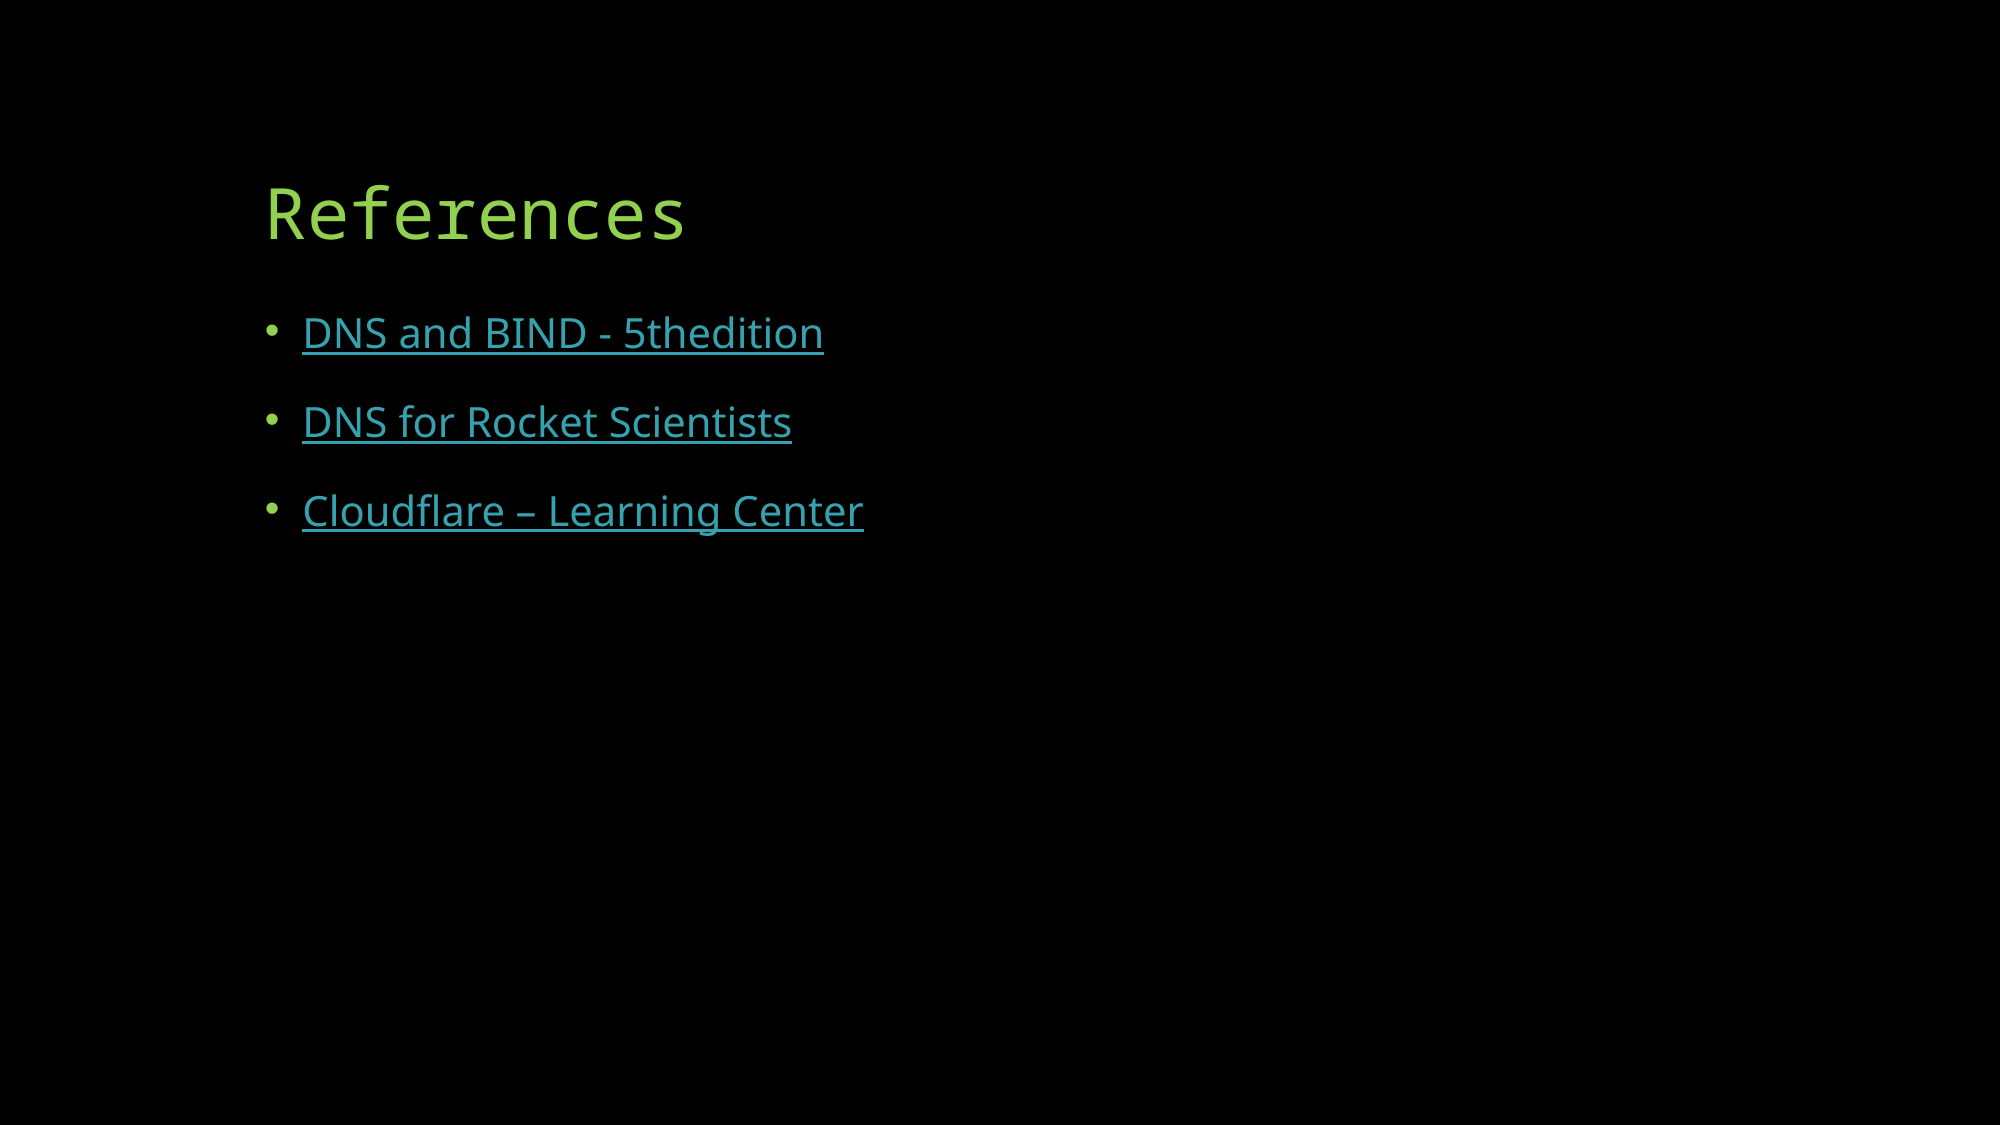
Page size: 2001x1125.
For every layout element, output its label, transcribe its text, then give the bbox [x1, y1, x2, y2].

list DNS and BIND - 5thedition DNS for Rocket Scientists Cloudflare – Learning Center [249, 299, 1750, 1000]
title References [249, 75, 1750, 263]
